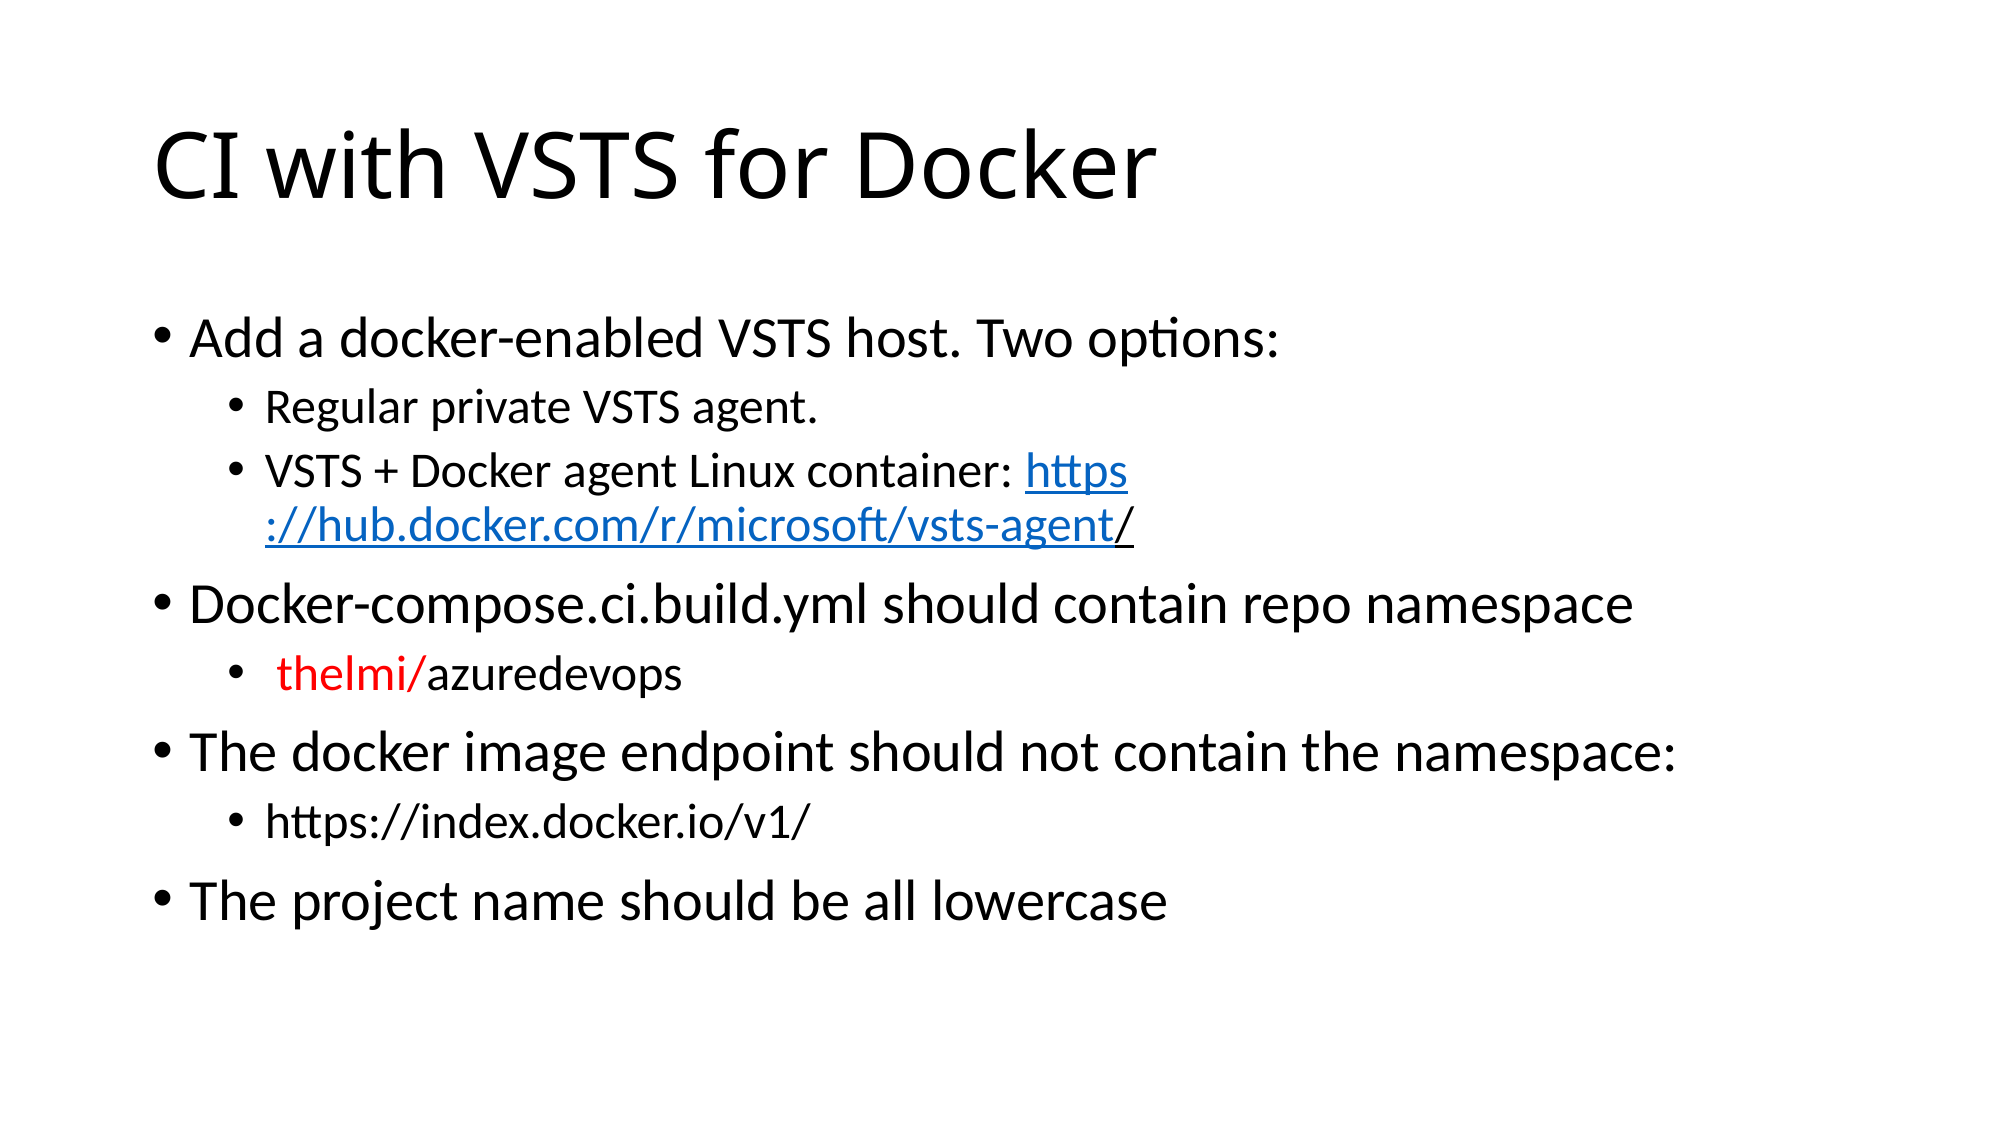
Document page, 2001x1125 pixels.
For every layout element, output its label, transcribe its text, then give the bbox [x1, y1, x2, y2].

list Add a docker-enabled VSTS host. Two options: Regular private VSTS agent. VSTS + Docker agent Linux container: https://hub.docker.com/r/microsoft/vsts-agent/ Docker-compose.ci.build.yml should contain repo namespace thelmi/azuredevops The docker image endpoint should not contain the namespace: https://index.docker.io/v1/ The project name should be all lowercase [137, 299, 1863, 1014]
title CI with VSTS for Docker [137, 59, 1863, 278]
